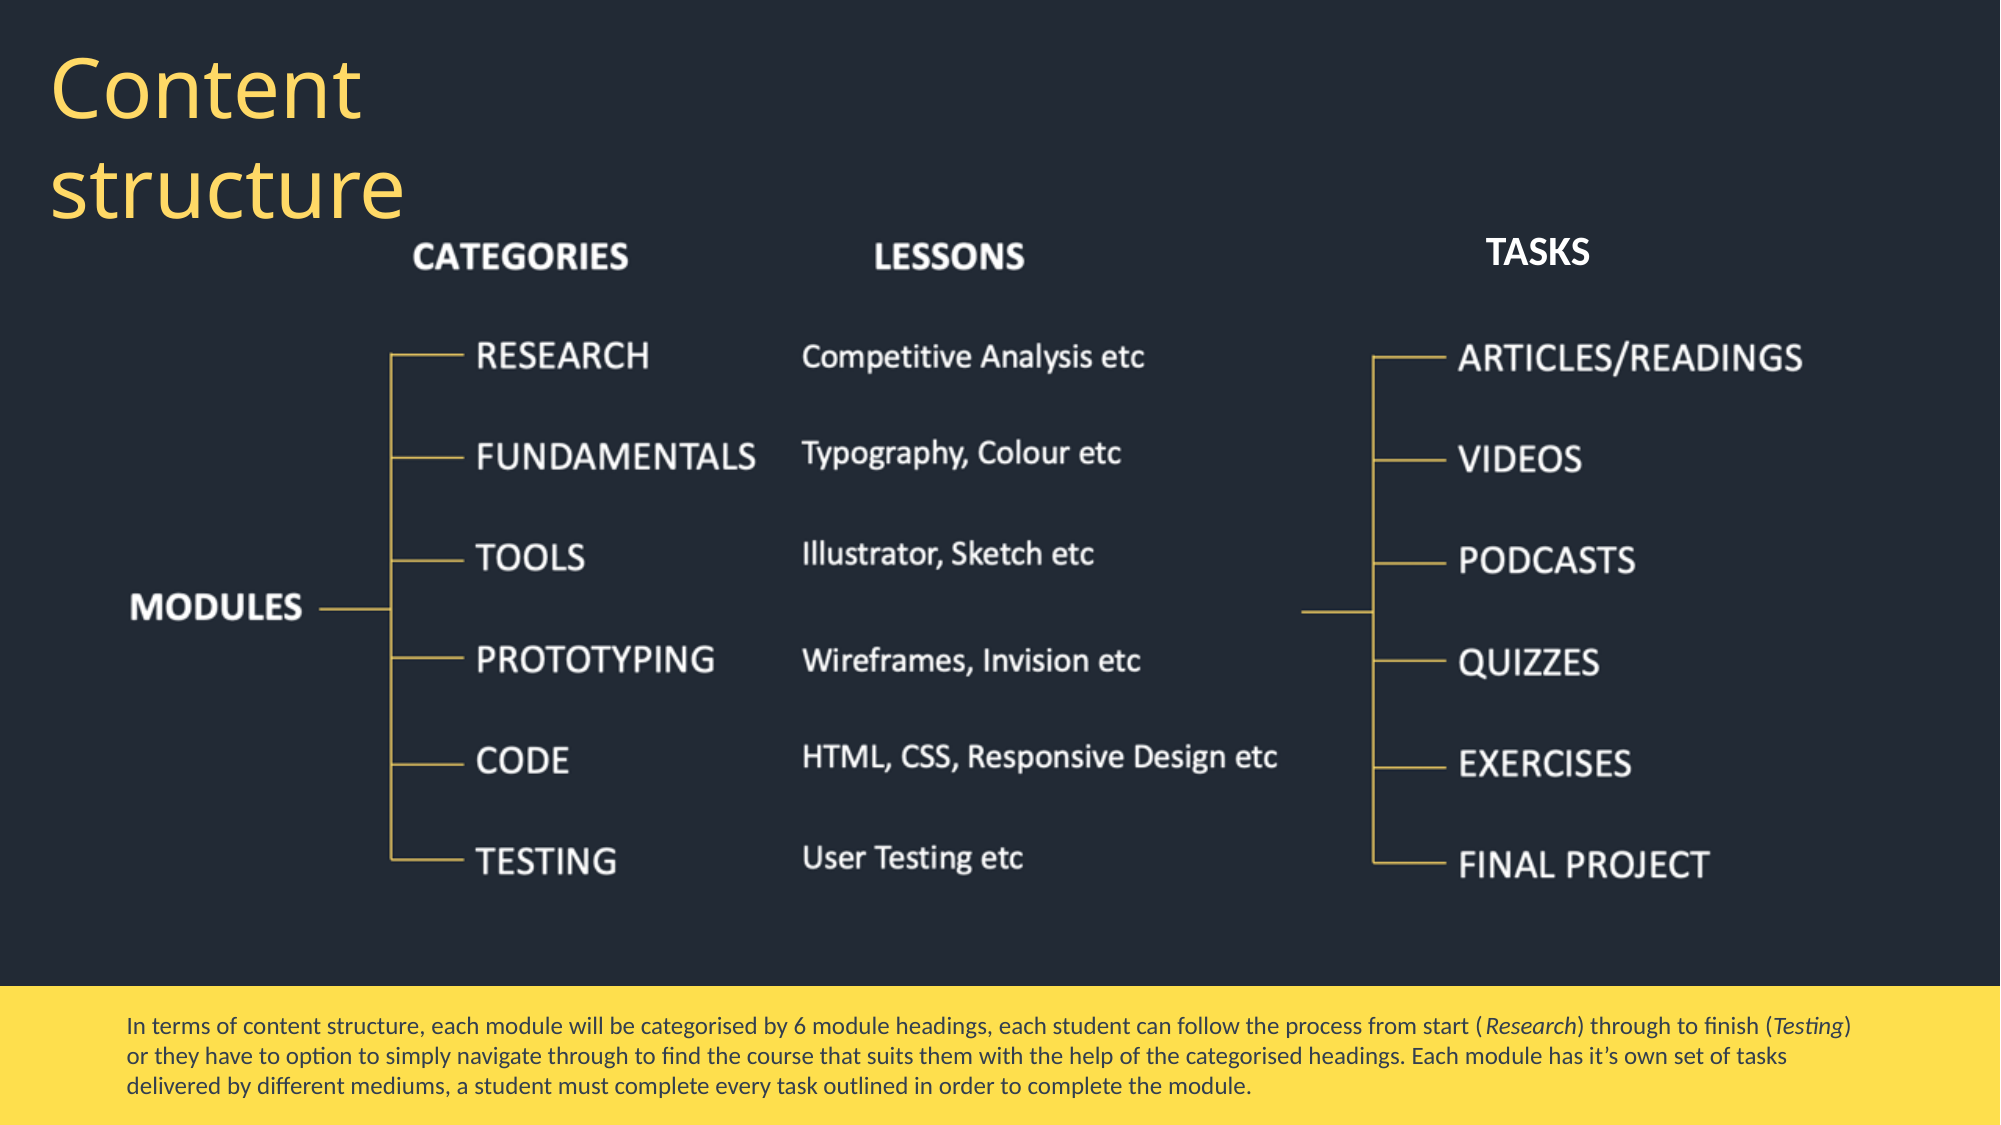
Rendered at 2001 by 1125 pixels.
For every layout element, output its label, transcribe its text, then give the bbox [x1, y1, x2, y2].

text_box Content structure [34, 27, 650, 243]
text_box [0, 985, 2000, 1125]
text_box TASKS [1470, 216, 1660, 282]
text_box In terms of content structure, each module will be categorised by 6 module headings, each student can follow the process from start (Research) through to finish (Testing) or they have to option to simply navigate through to find the course that suits them with the help of the categorised headings. Each module has it’s own set of tasks delivered by different mediums, a student must complete every task outlined in order to complete the module. [111, 1001, 1888, 1107]
picture [95, 216, 1818, 923]
